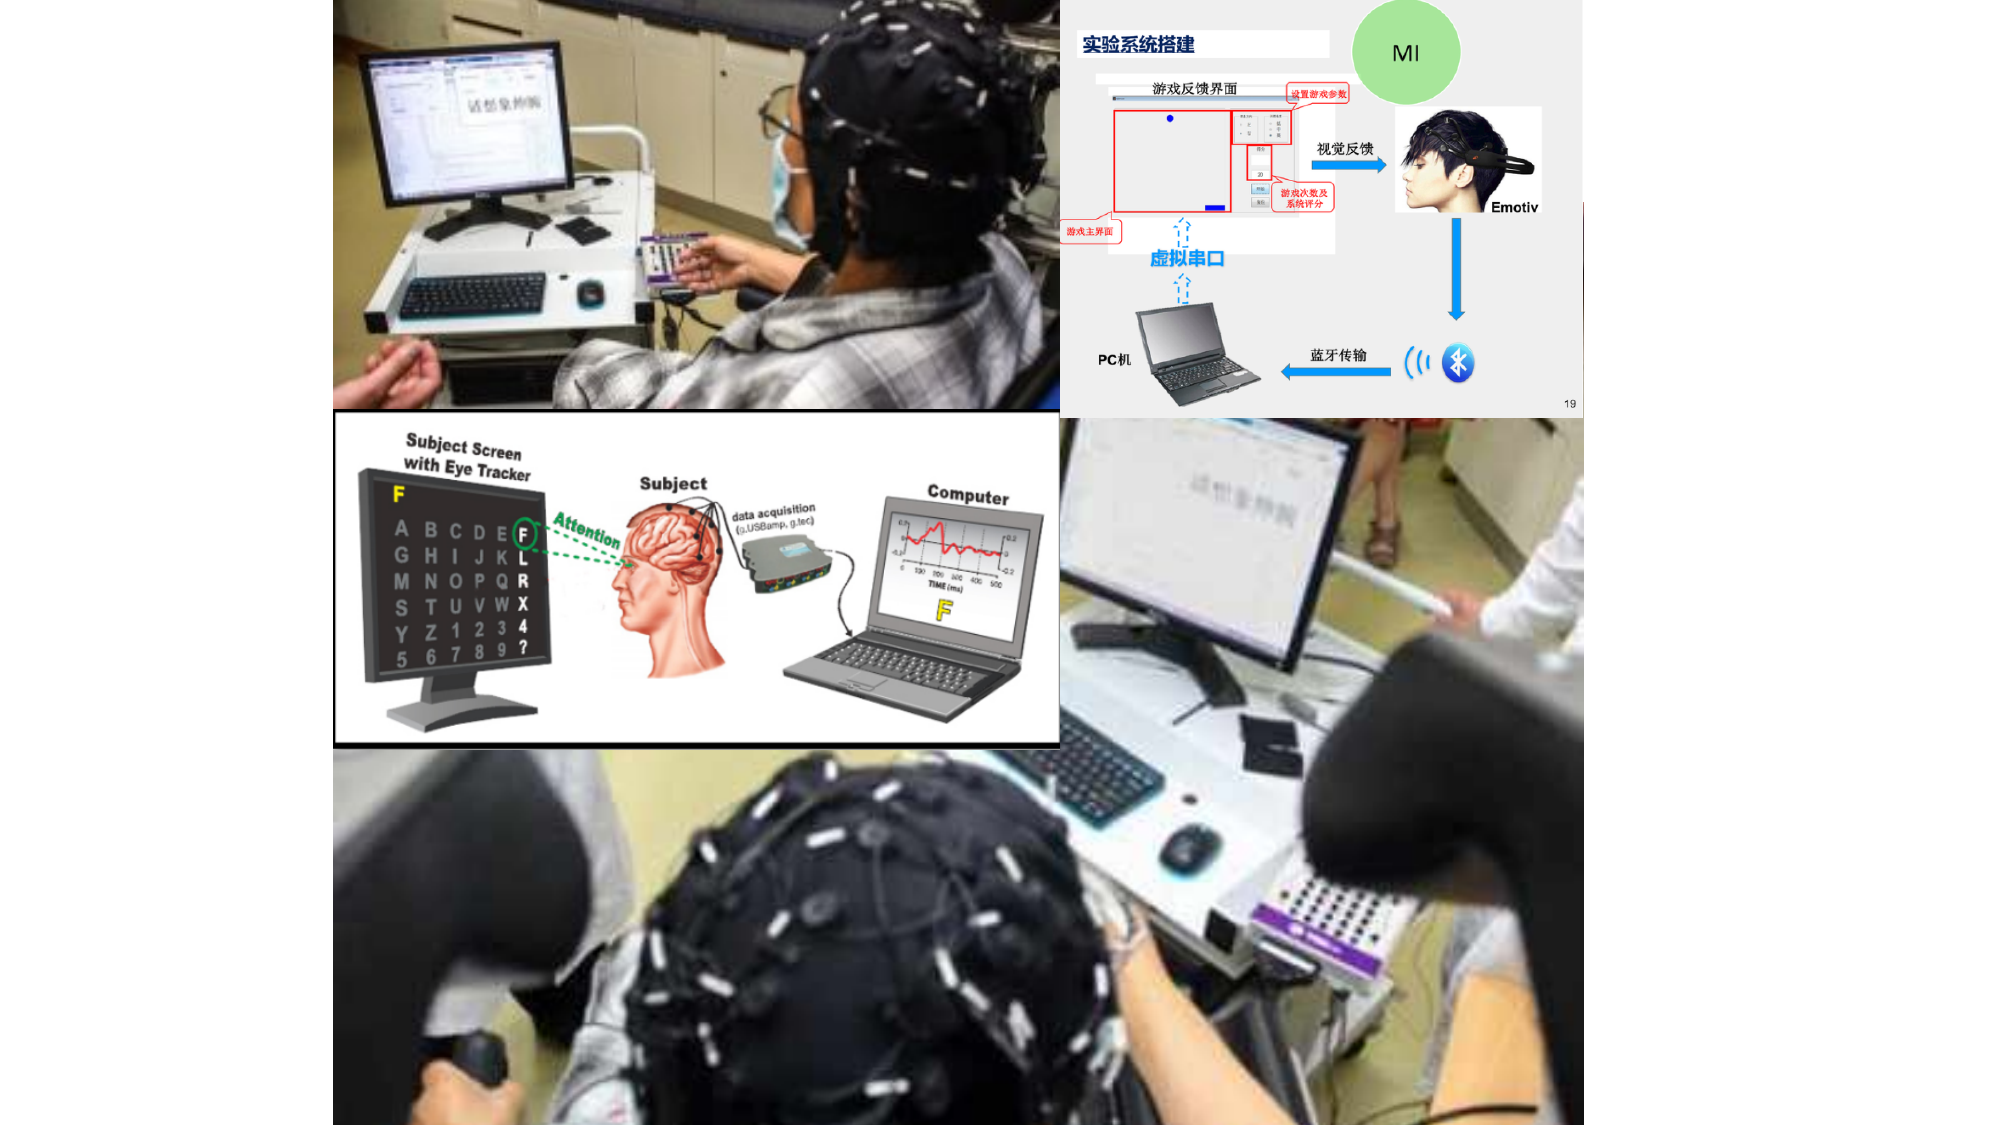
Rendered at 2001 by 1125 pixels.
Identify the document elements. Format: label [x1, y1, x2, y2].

text_box [333, 0, 1584, 1125]
